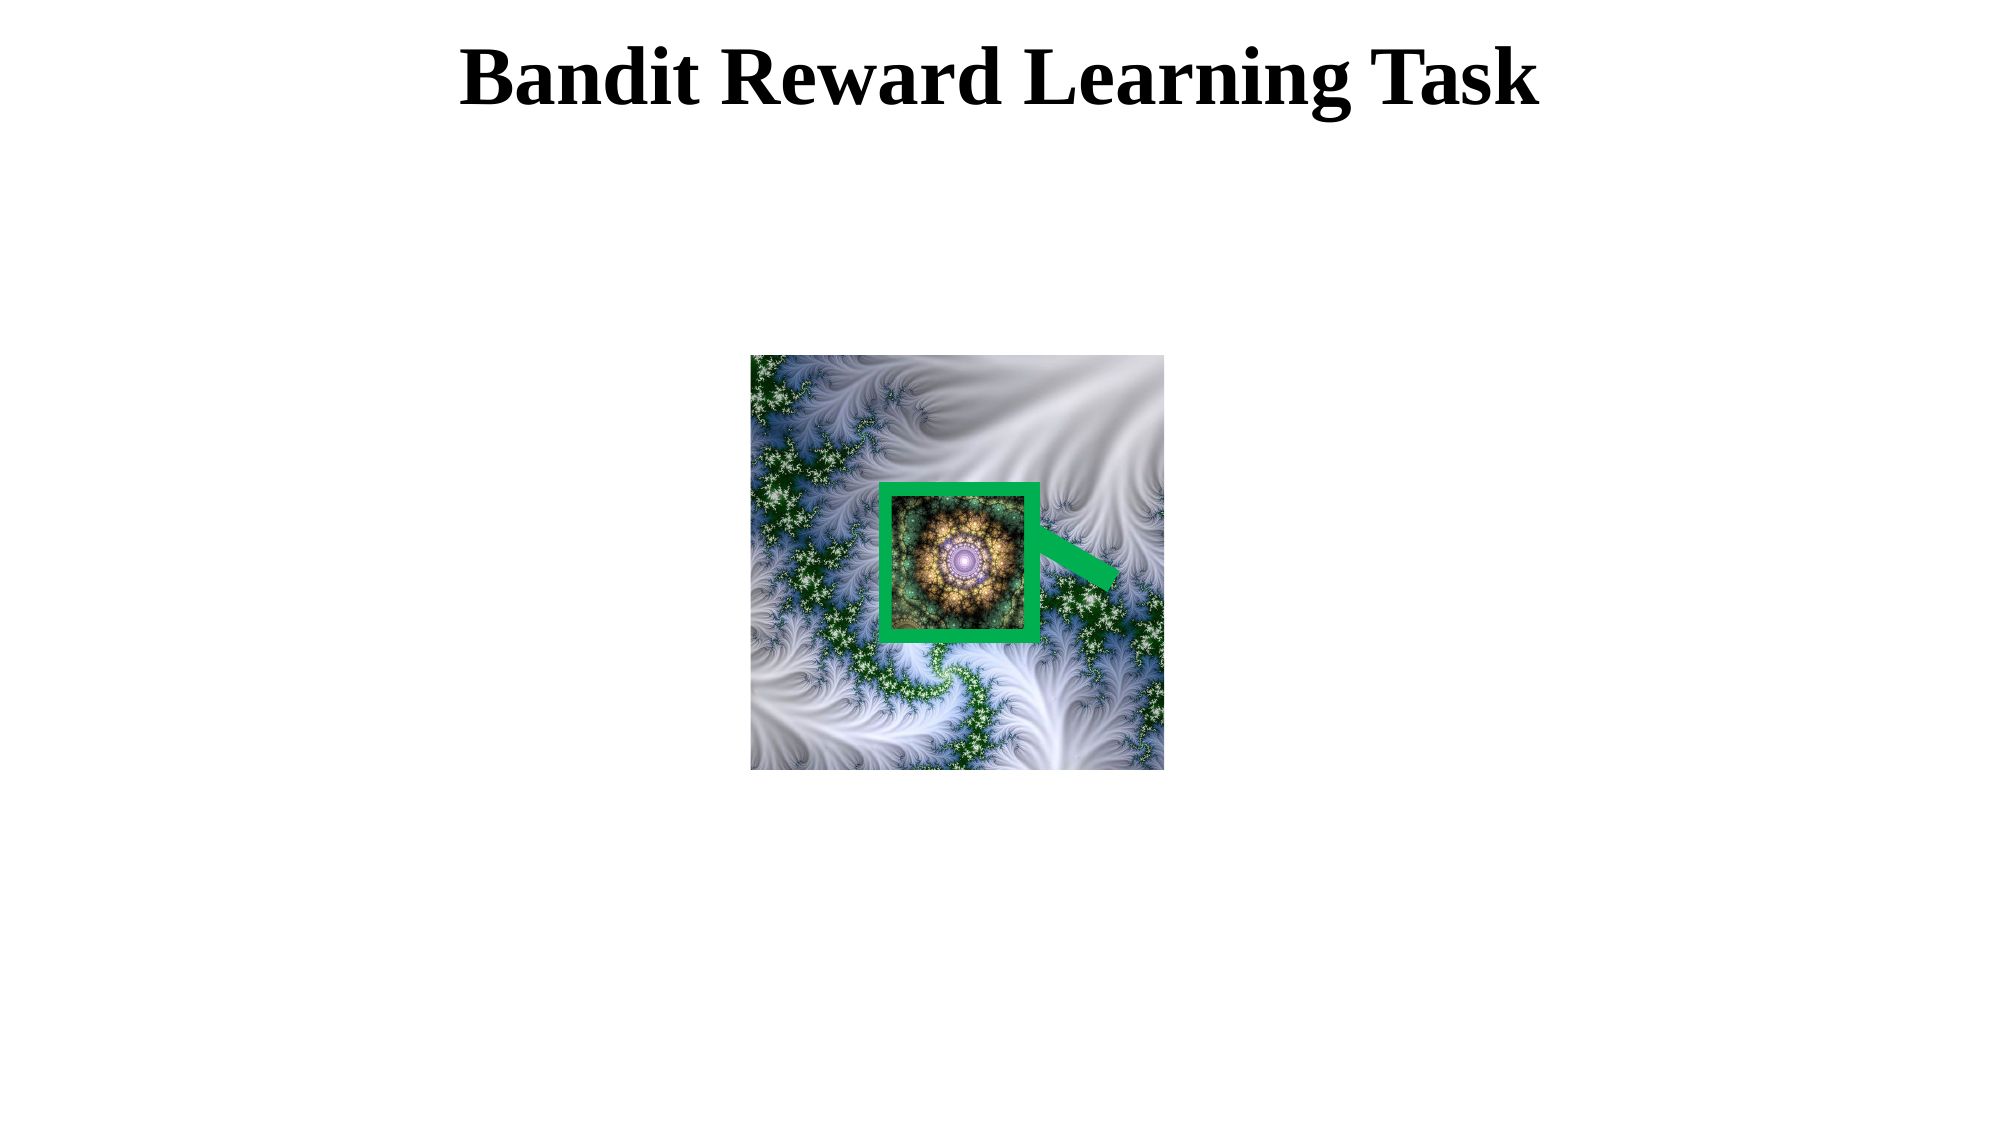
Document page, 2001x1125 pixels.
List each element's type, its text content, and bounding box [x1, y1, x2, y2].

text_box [888, 491, 1136, 634]
text_box Bandit Reward Learning Task [387, 28, 1613, 115]
picture [750, 355, 1165, 770]
